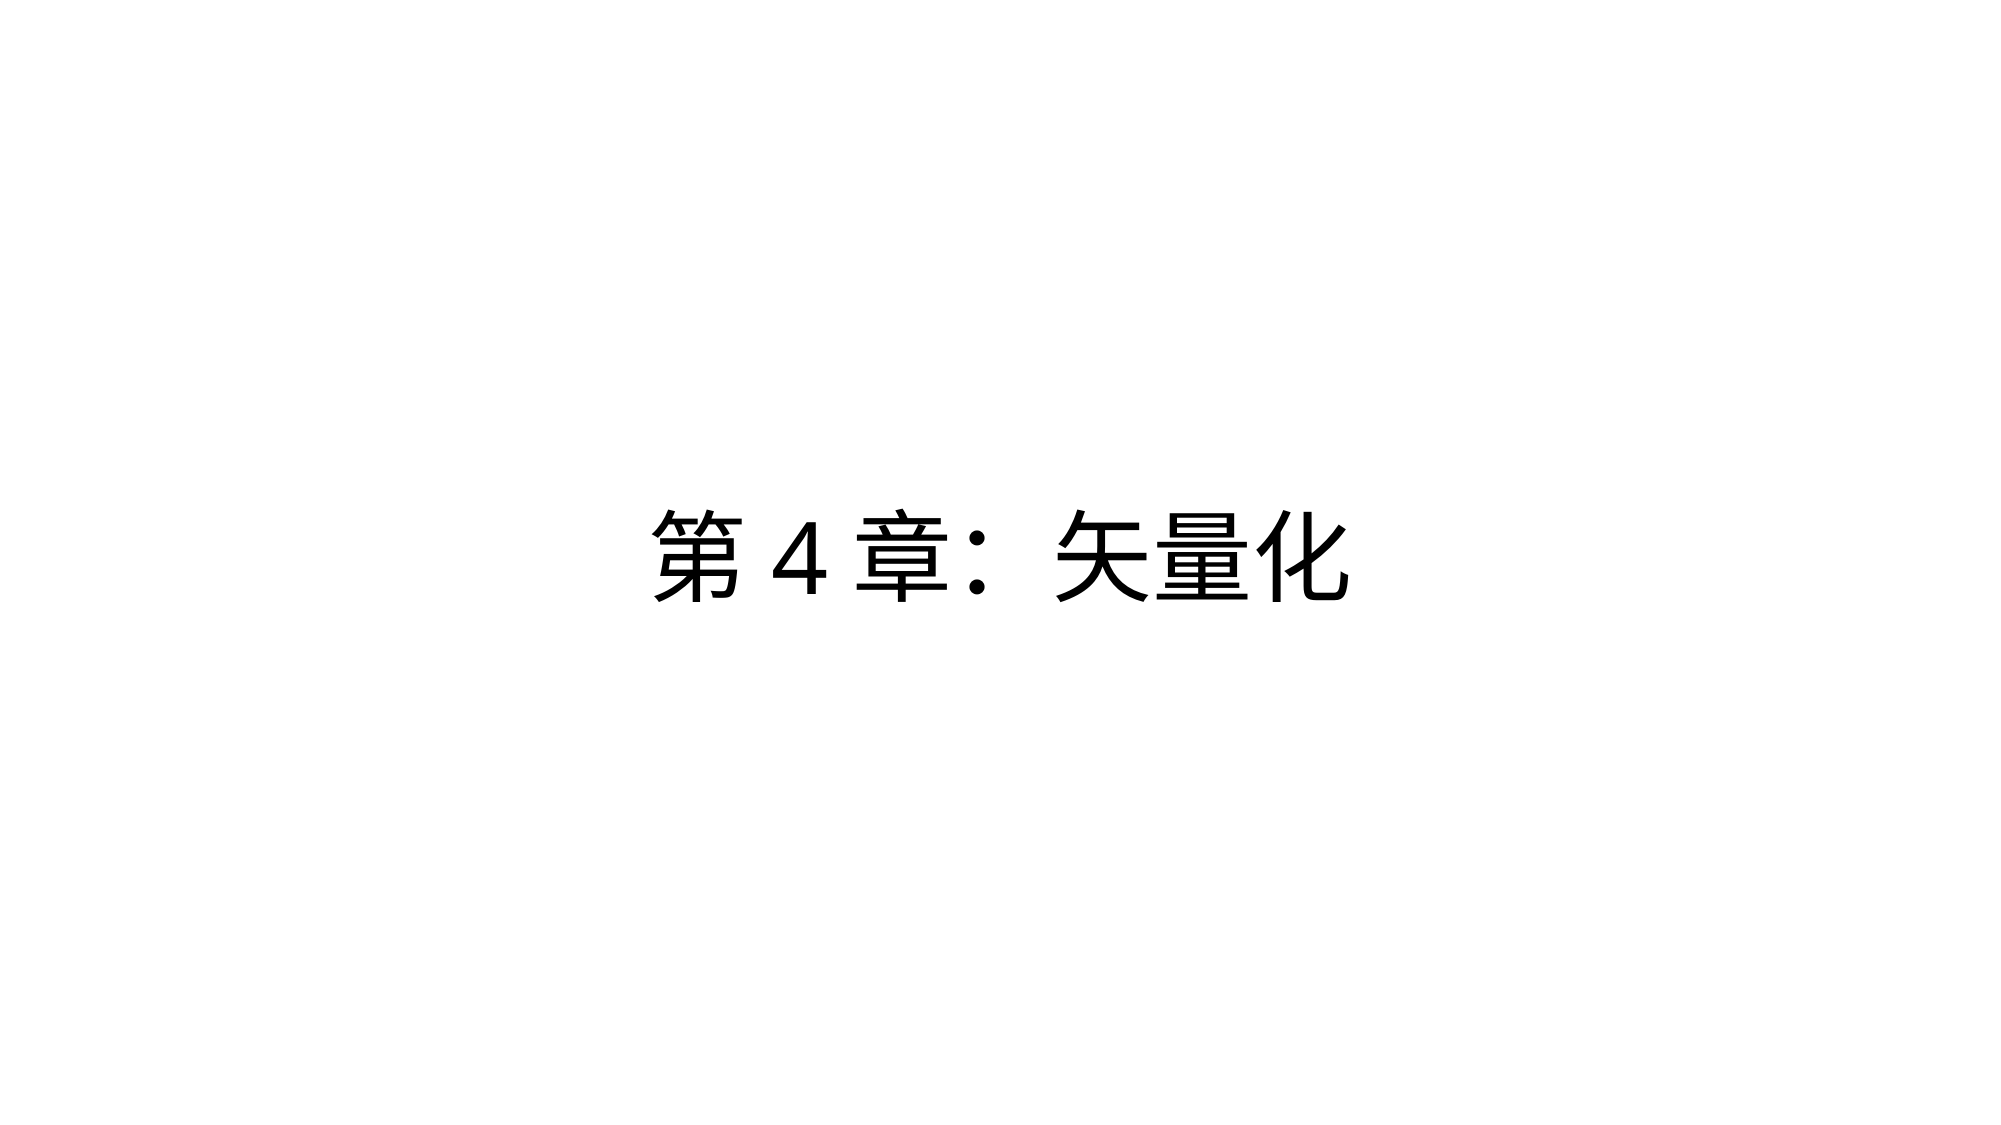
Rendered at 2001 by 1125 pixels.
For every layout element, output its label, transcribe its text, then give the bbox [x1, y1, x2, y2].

title 第4章：矢量化 [137, 453, 1863, 672]
